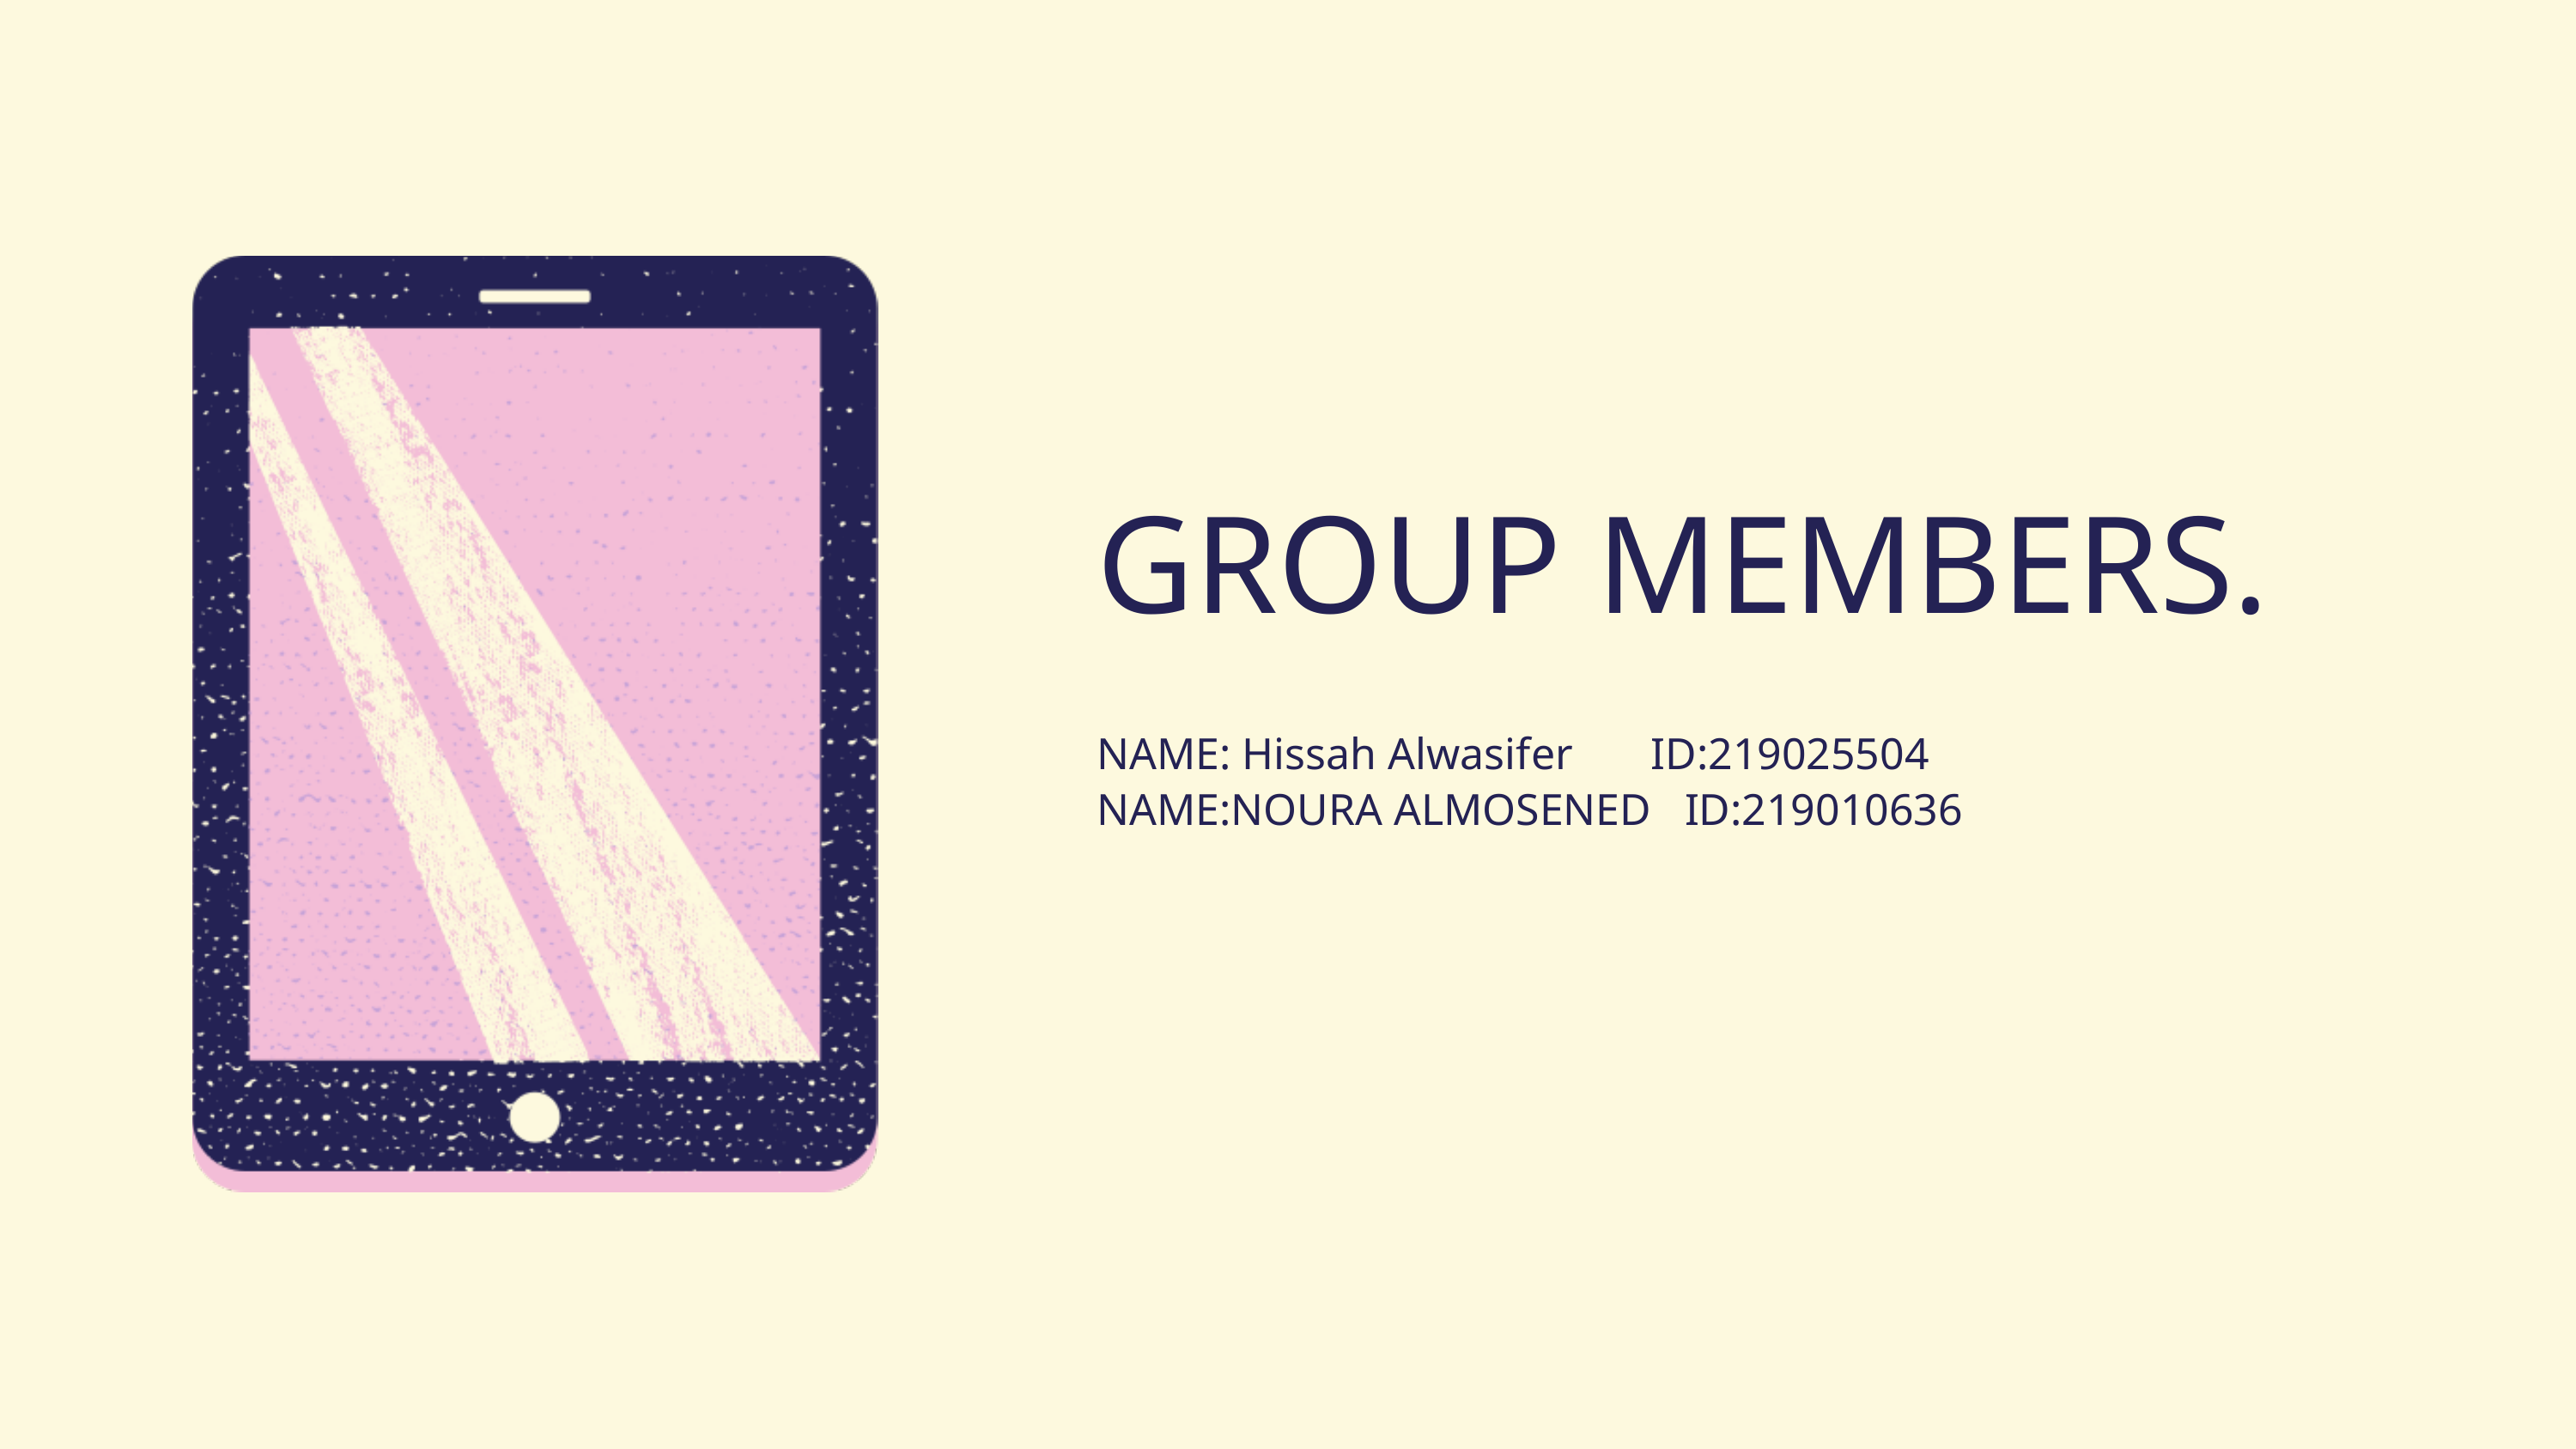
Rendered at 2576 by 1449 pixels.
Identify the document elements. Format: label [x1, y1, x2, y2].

text_box [1097, 480, 2402, 968]
picture [191, 256, 878, 1192]
